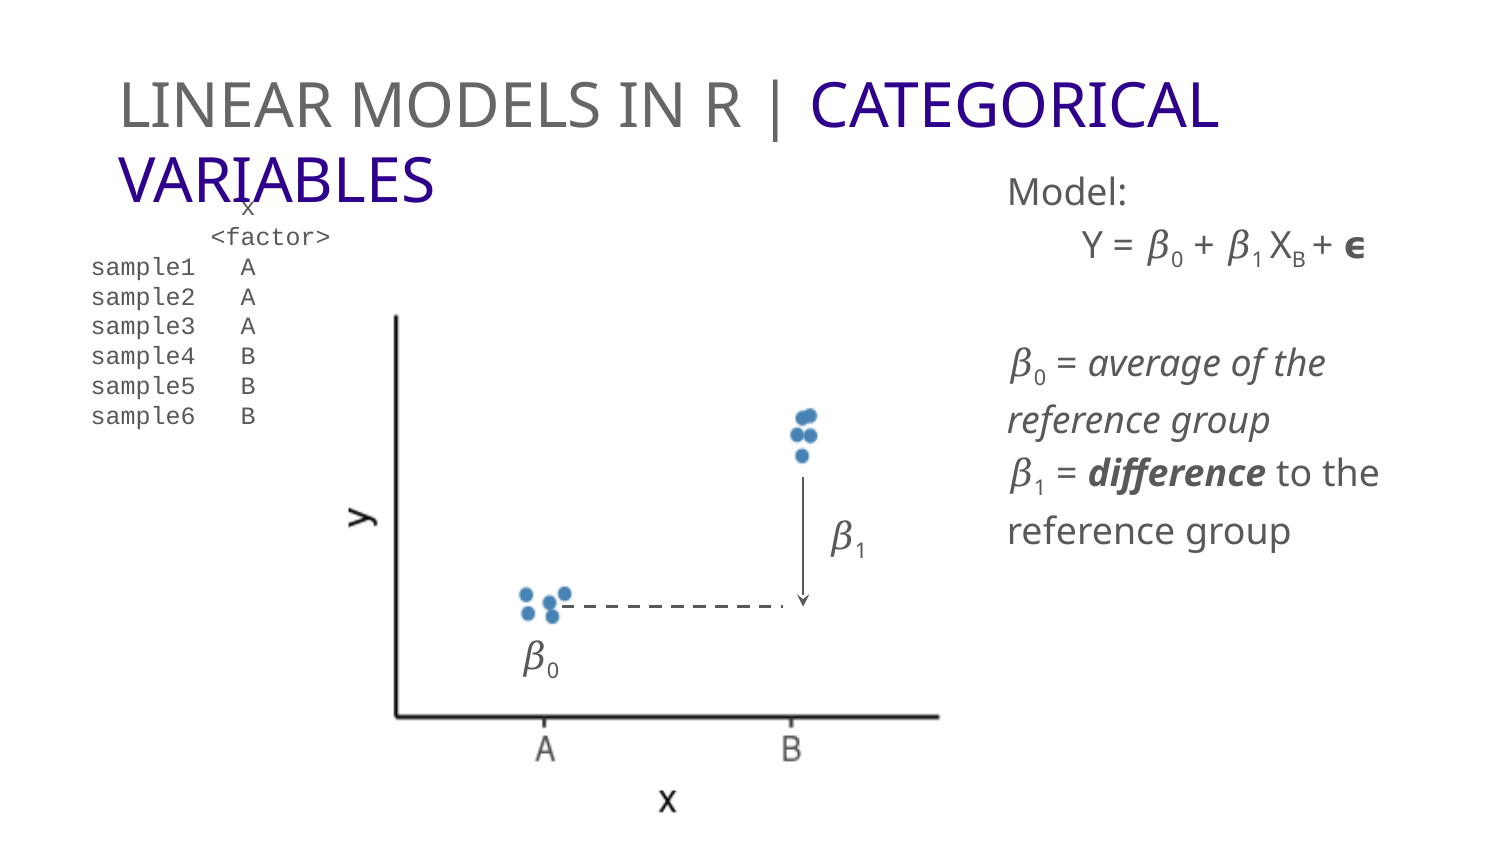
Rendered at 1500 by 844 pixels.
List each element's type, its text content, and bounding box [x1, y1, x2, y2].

picture [320, 295, 959, 844]
text_box x <factor> sample1 A sample2 A sample3 A sample4 B sample5 B sample6 B [75, 175, 358, 439]
text_box Model: Y = 𝛽0 + 𝛽1 XB + 𝞊 𝛽0 = average of the reference group 𝛽1 = difference to the reference group [991, 146, 1496, 567]
title Linear Models in R | Categorical Variables [103, 49, 1397, 126]
